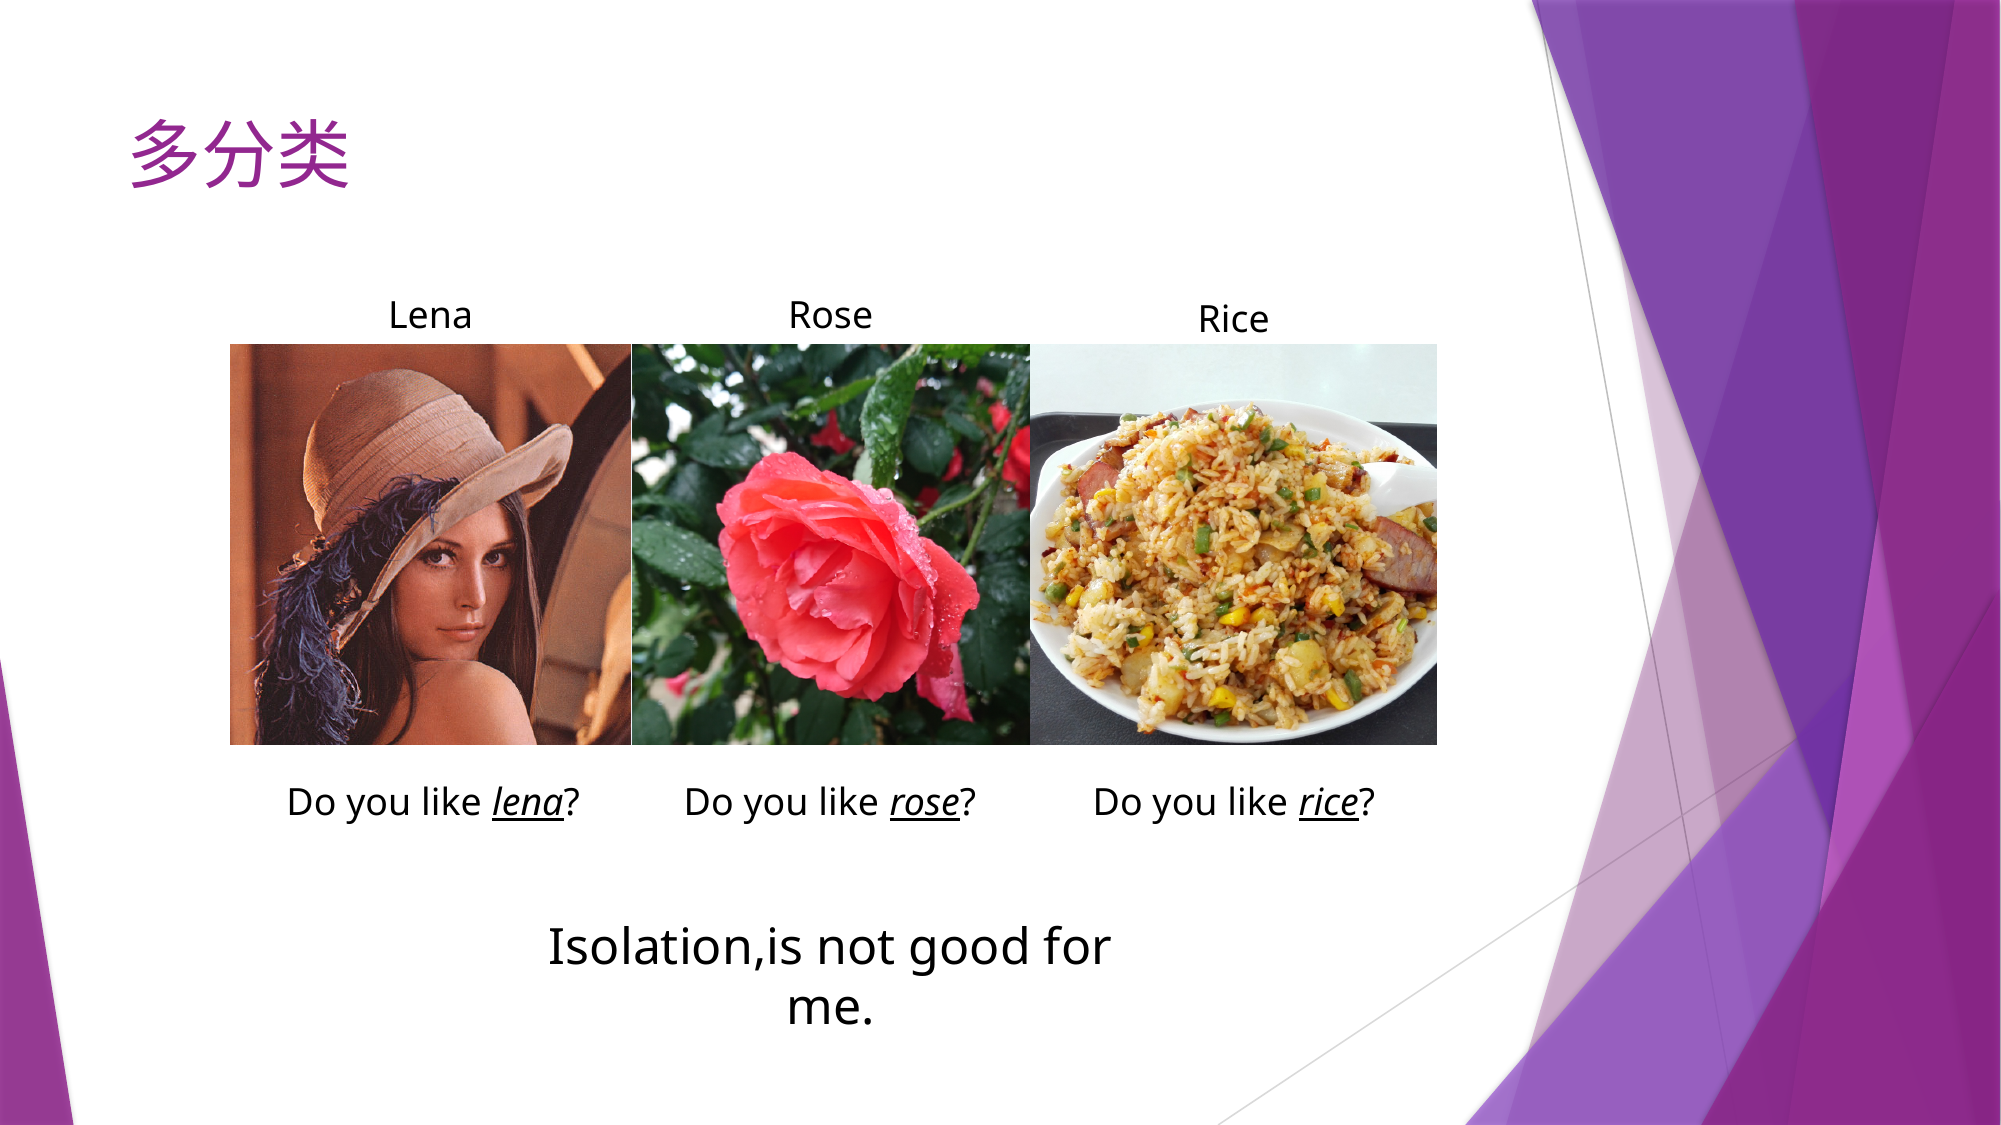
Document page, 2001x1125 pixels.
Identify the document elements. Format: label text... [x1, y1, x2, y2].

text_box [230, 283, 627, 745]
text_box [1030, 287, 1438, 745]
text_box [630, 283, 1031, 745]
text_box Isolation,is not good for me. [497, 906, 1165, 1042]
text_box Do you like lena? Do you like rose? Do you like rice? [199, 770, 1463, 830]
title 多分类 [111, 99, 1522, 317]
